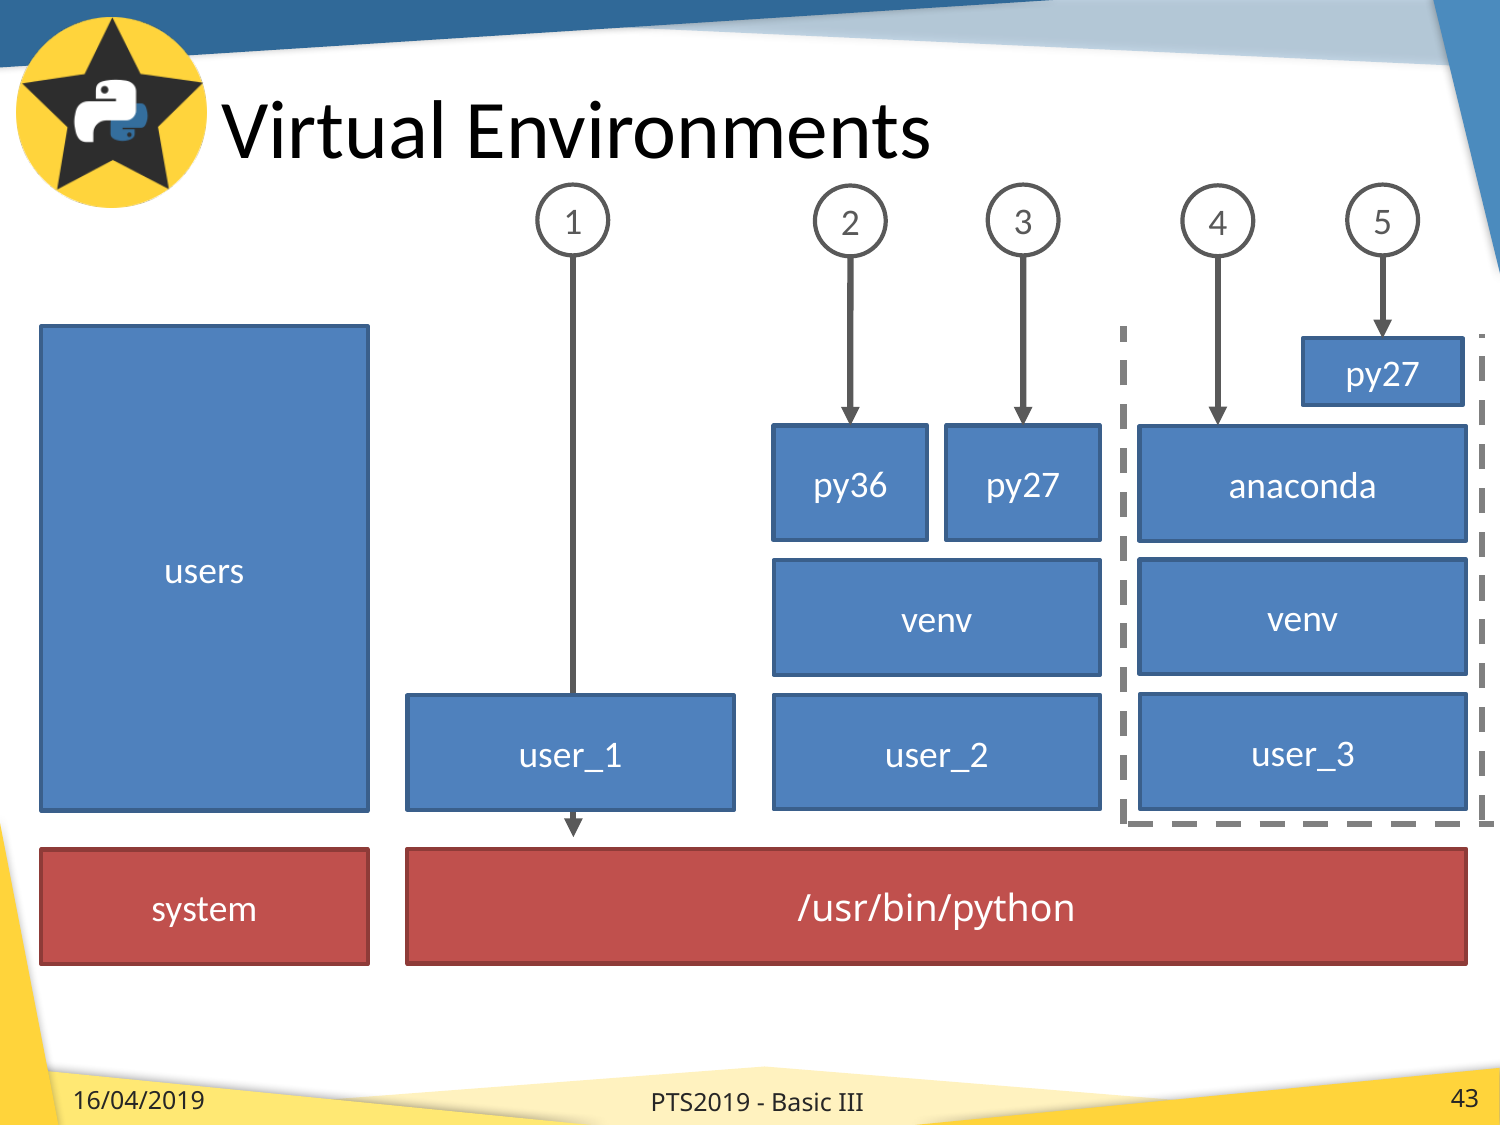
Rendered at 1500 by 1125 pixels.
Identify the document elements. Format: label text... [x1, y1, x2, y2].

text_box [1346, 184, 1419, 339]
text_box py27 [944, 423, 1102, 542]
text_box user_3 [1138, 692, 1468, 811]
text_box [987, 184, 1059, 426]
footer PTS2019 - Basic III [520, 1071, 995, 1125]
slide_number 43 [1144, 1082, 1495, 1118]
text_box users [39, 324, 370, 813]
text_box /usr/bin/python [405, 847, 1468, 966]
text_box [1182, 185, 1254, 426]
text_box 1 [535, 182, 611, 258]
text_box user_1 [577, 693, 736, 812]
text_box venv [1137, 557, 1468, 676]
text_box system [39, 847, 370, 966]
text_box venv [772, 558, 1102, 677]
text_box user_1 [405, 693, 568, 812]
text_box py36 [771, 423, 929, 542]
text_box py27 [1301, 336, 1465, 407]
title Virtual Environments [206, 66, 1425, 185]
picture [16, 17, 207, 208]
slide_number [57, 1082, 408, 1118]
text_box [814, 185, 886, 426]
text_box user_2 [772, 693, 1102, 811]
text_box anaconda [1137, 424, 1468, 543]
